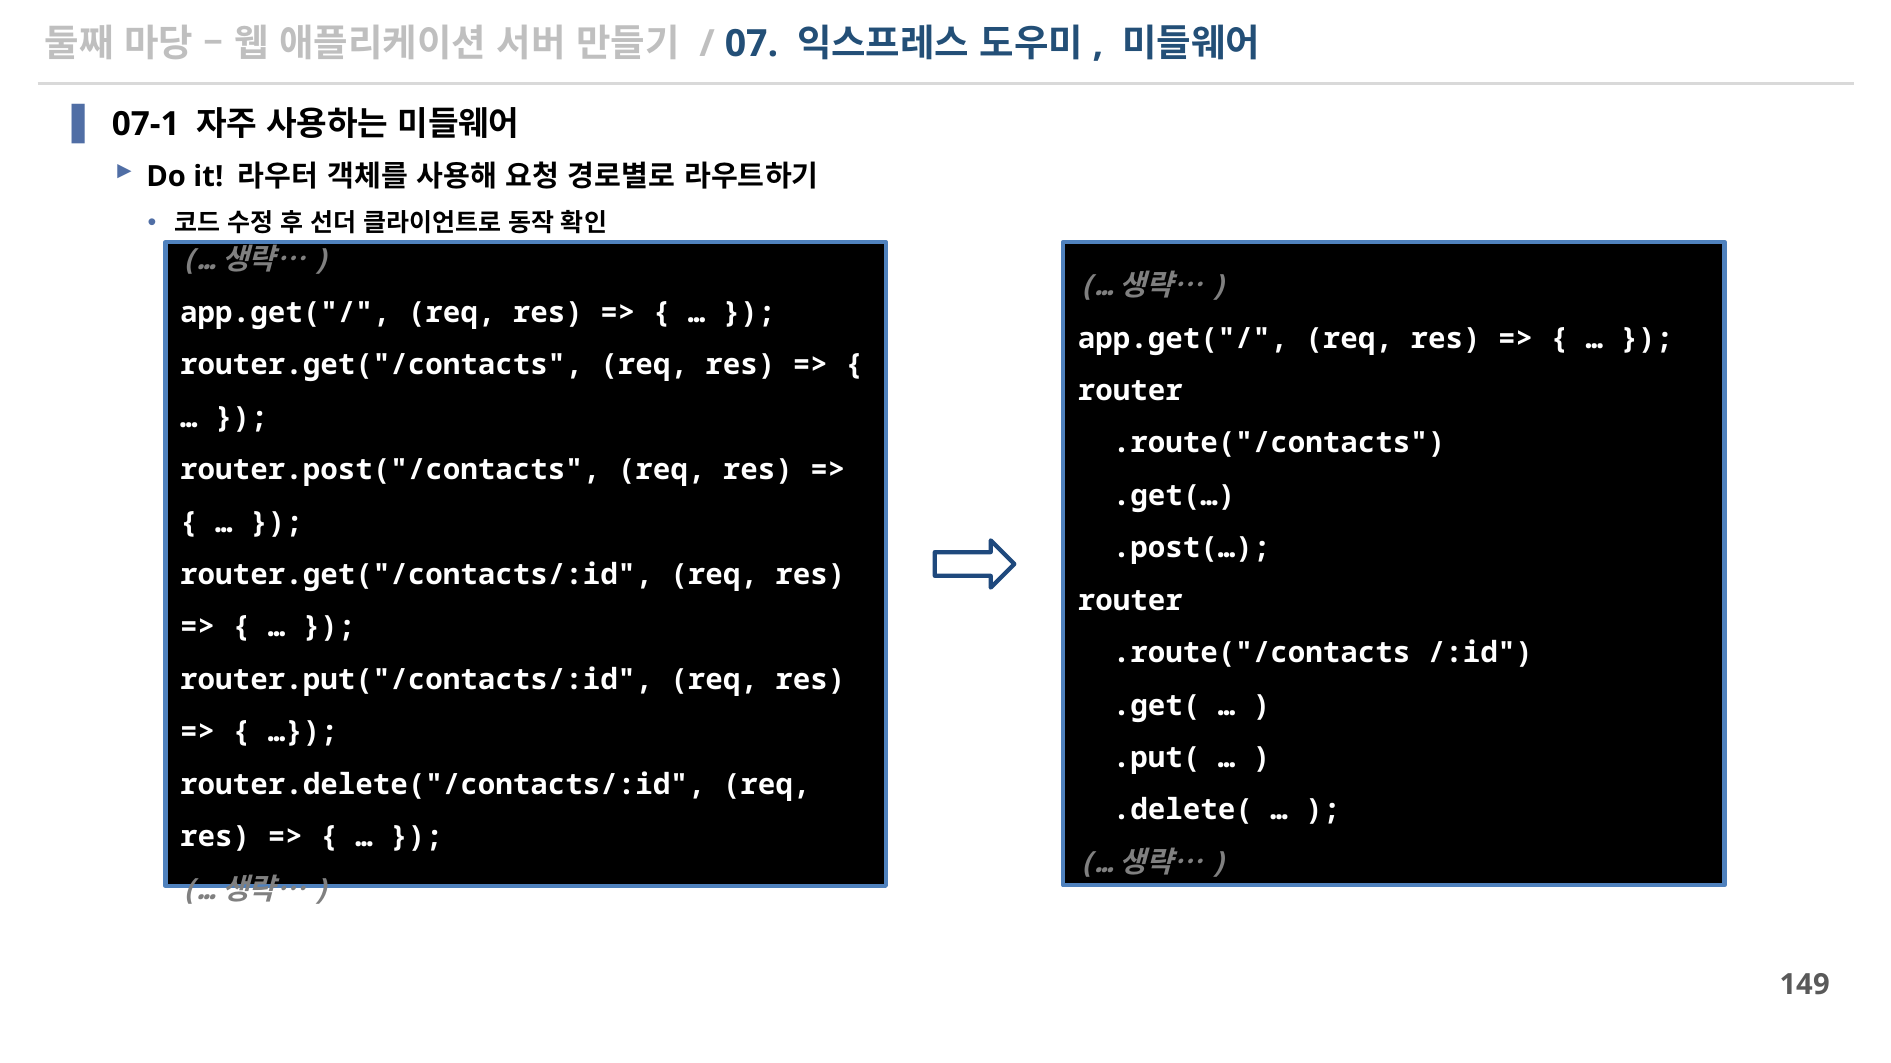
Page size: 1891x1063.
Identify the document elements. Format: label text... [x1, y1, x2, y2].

text_box (…생략…) app.get("/", (req, res) => { … }); router.get("/contacts", (req, res) => { … }); router.post("/contacts", (req, res) => { … }); router.get("/contacts/:id", (req, res) => { … }); router.put("/contacts/:id", (req, res) => { …}); router.delete("/contacts/:id", (req, res) => { … }); (…생략…) [163, 240, 888, 888]
title 둘째 마당 – 웹 애플리케이션 서버 만들기 / 07. 익스프레스 도우미, 미들웨어 [29, 11, 1855, 73]
list 07-1 자주 사용하는 미들웨어 Do it! 라우터 객체를 사용해 요청 경로별로 라우트하기 코드 수정 후 선더 클라이언트로 동작 확인 [43, 94, 1831, 506]
text_box (…생략…) app.get("/", (req, res) => { … }); router .route("/contacts") .get(…) .post(…); router .route("/contacts /:id") .get( … ) .put( … ) .delete( … ); (…생략…) [1061, 240, 1727, 887]
slide_number 149 [1703, 956, 1845, 1014]
text_box [932, 538, 1017, 590]
